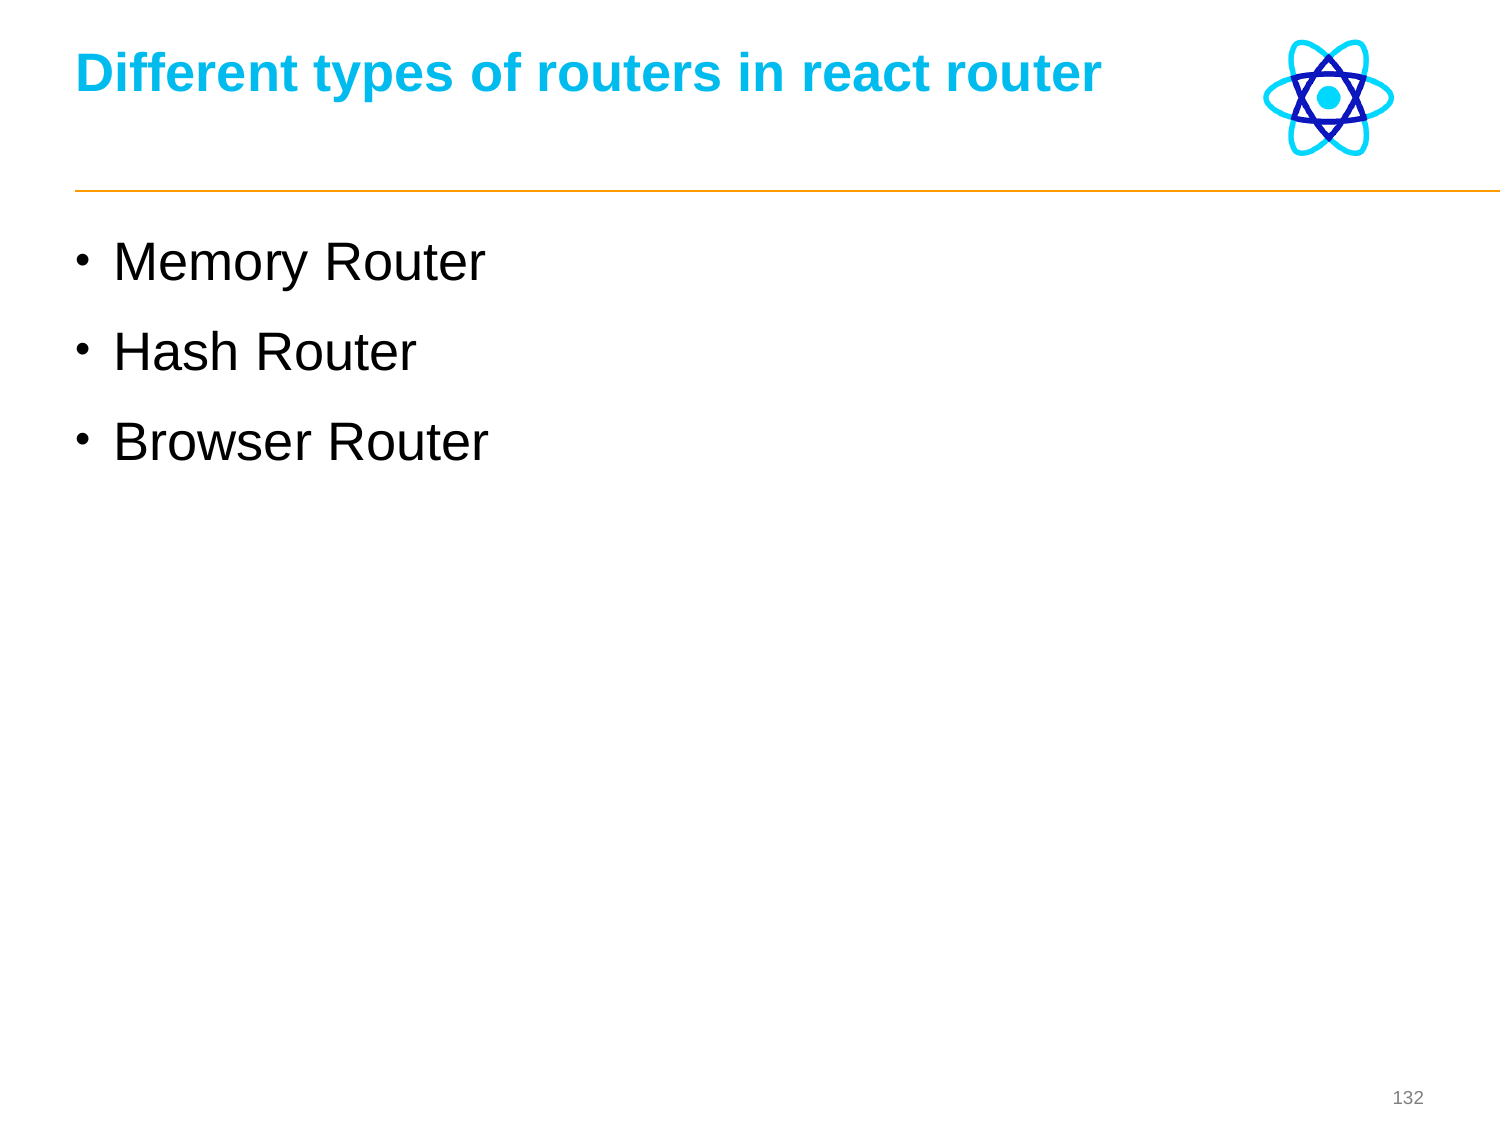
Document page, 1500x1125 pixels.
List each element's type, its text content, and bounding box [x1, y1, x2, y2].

list Memory Router Hash Router Browser Router [75, 226, 1425, 1018]
title Different types of routers in react router [75, 27, 1422, 157]
